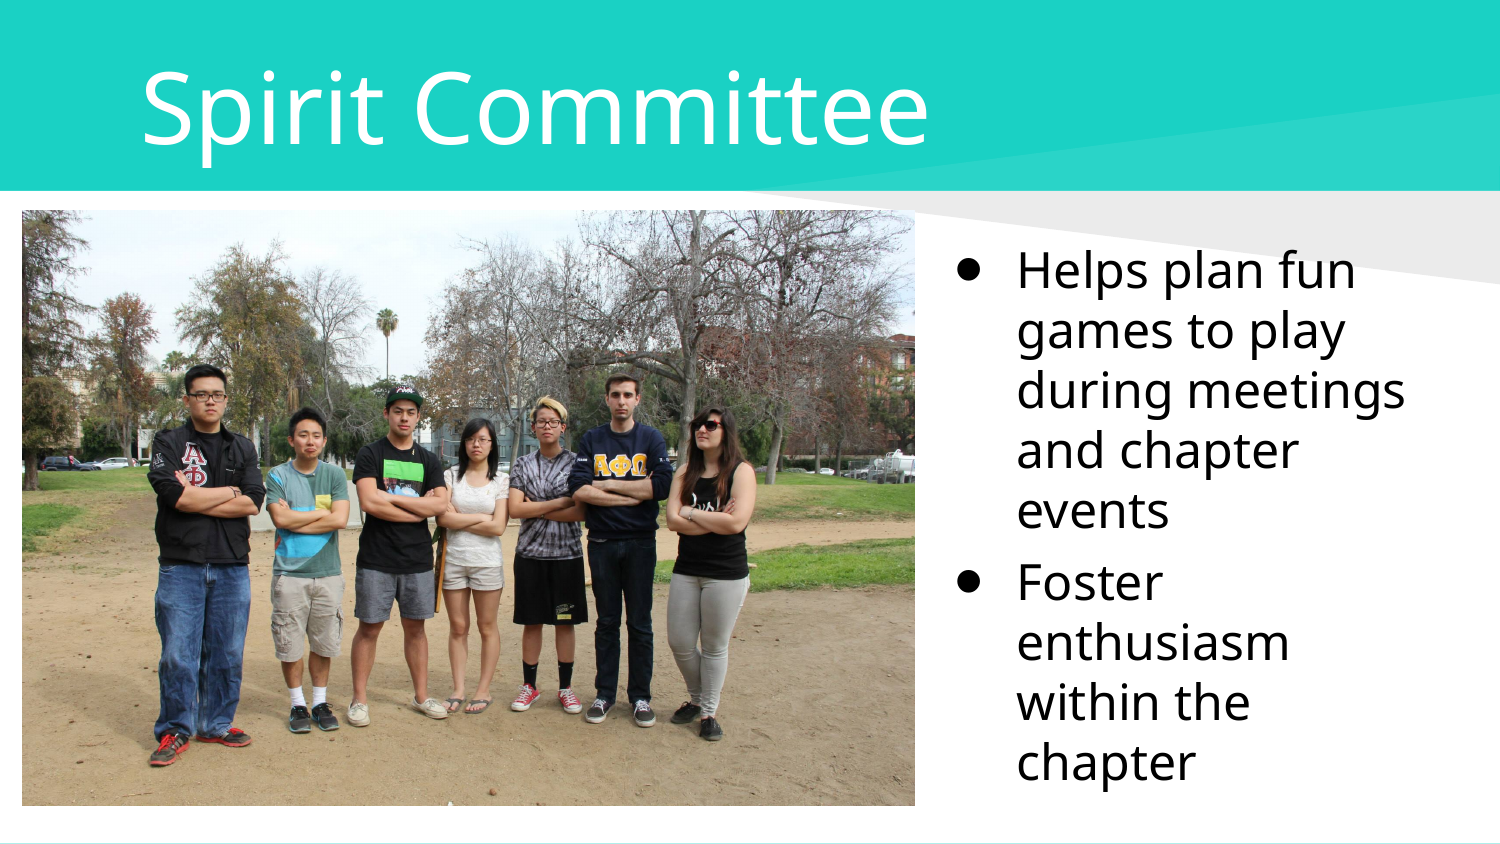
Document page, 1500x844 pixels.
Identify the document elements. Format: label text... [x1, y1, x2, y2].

list Helps plan fun games to play during meetings and chapter events Foster enthusiasm within the chapter [926, 223, 1450, 792]
picture [22, 210, 915, 806]
title Spirit Committee [75, 33, 1425, 175]
